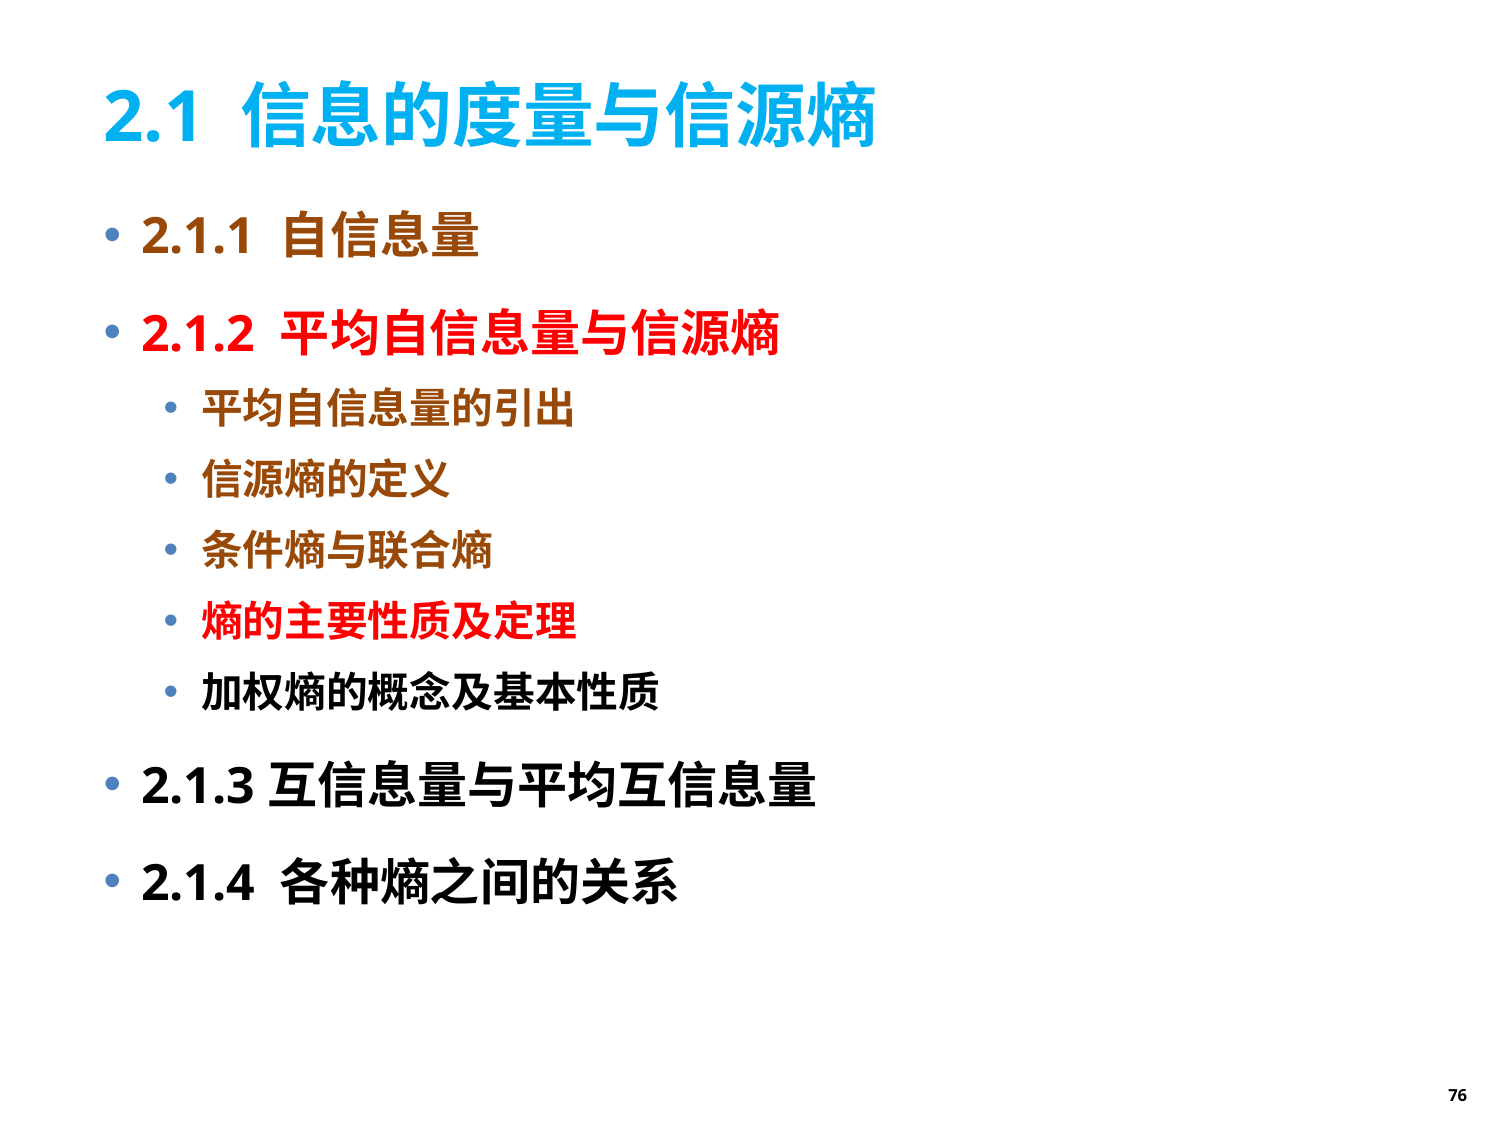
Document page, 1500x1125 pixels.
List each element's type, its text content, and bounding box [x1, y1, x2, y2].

slide_number 76 [1379, 1075, 1483, 1118]
list 2.1.1 自信息量 2.1.2 平均自信息量与信源熵 平均自信息量的引出 信源熵的定义 条件熵与联合熵 熵的主要性质及定理 加权熵的概念及基本性质 2.1.3互信息量与平均互信息量 2.1.4 各种熵之间的关系 [88, 196, 1412, 1024]
title 2.1 信息的度量与信源熵 [88, 30, 1412, 164]
